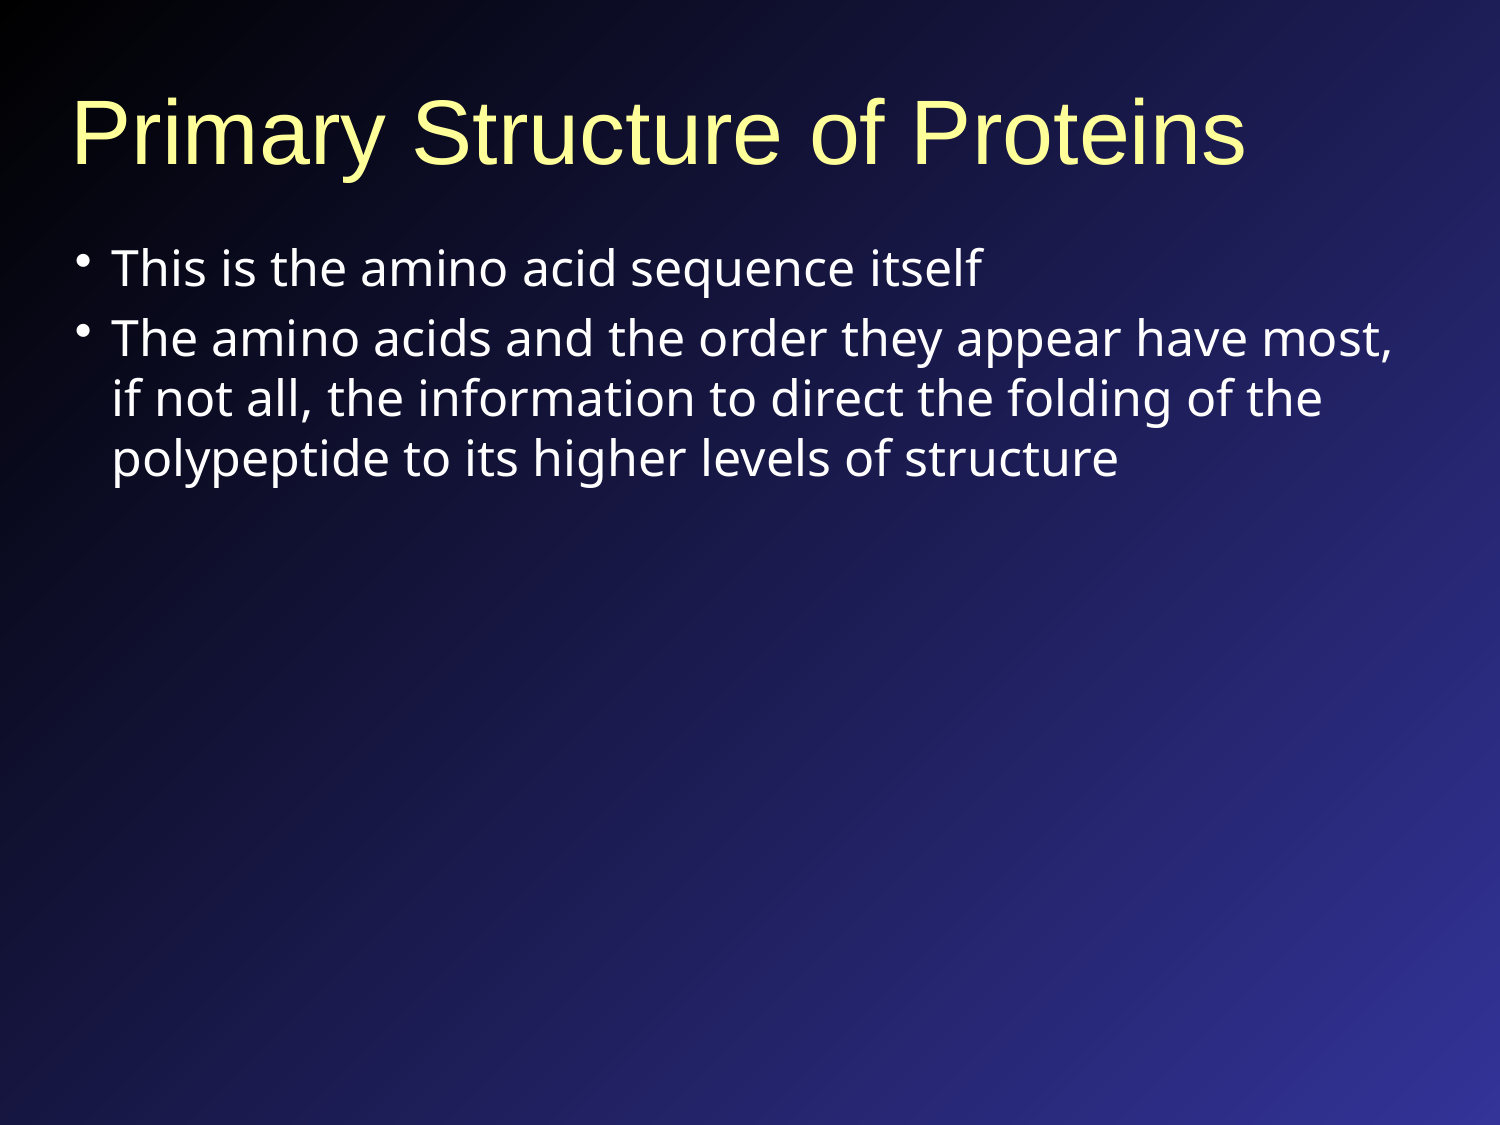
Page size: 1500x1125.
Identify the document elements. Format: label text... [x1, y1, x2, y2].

list This is the amino acid sequence itself The amino acids and the order they appear have most, if not all, the information to direct the folding of the polypeptide to its higher levels of structure [59, 228, 1437, 1006]
title Primary Structure of Proteins [55, 65, 1435, 192]
